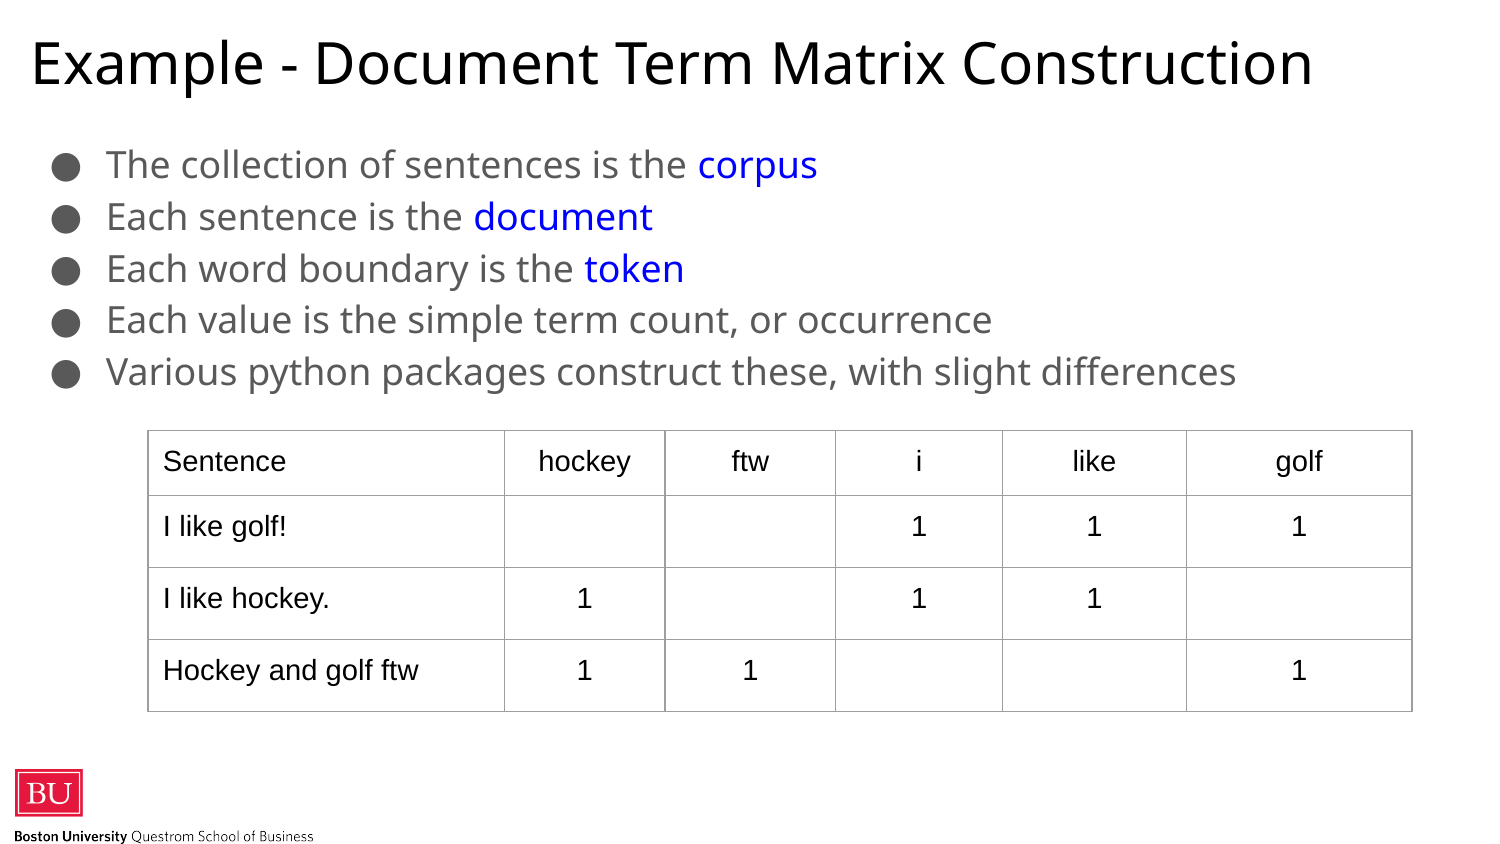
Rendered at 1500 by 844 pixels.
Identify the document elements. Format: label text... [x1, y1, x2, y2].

list The collection of sentences is the corpus Each sentence is the document Each word boundary is the token Each value is the simple term count, or occurrence Various python packages construct these, with slight differences [15, 119, 1480, 680]
table_cell 1 [1187, 496, 1411, 567]
picture [15, 769, 313, 844]
table_cell 1 [836, 568, 1002, 639]
table_header hockey [505, 431, 664, 495]
title Example - Document Term Matrix Construction [15, 10, 1480, 105]
table_cell I like golf! [149, 496, 504, 567]
table_header like [1003, 431, 1186, 495]
table_cell 1 [1003, 496, 1186, 567]
table_cell 1 [666, 640, 835, 711]
table_header Sentence [149, 431, 504, 495]
table_cell 1 [505, 640, 664, 711]
table_cell 1 [836, 496, 1002, 567]
table_cell [1187, 568, 1411, 639]
table_cell Hockey and golf ftw [149, 640, 504, 711]
table_cell [666, 568, 835, 639]
table_cell [836, 640, 1002, 711]
table_cell [666, 496, 835, 567]
table_header golf [1187, 431, 1411, 495]
table_cell 1 [505, 568, 664, 639]
table_cell I like hockey. [149, 568, 504, 639]
table_cell 1 [1003, 568, 1186, 639]
table_header ftw [666, 431, 835, 495]
table_cell [1003, 640, 1186, 711]
table_header i [836, 431, 1002, 495]
table_cell 1 [1187, 640, 1411, 711]
table_cell [505, 496, 664, 567]
